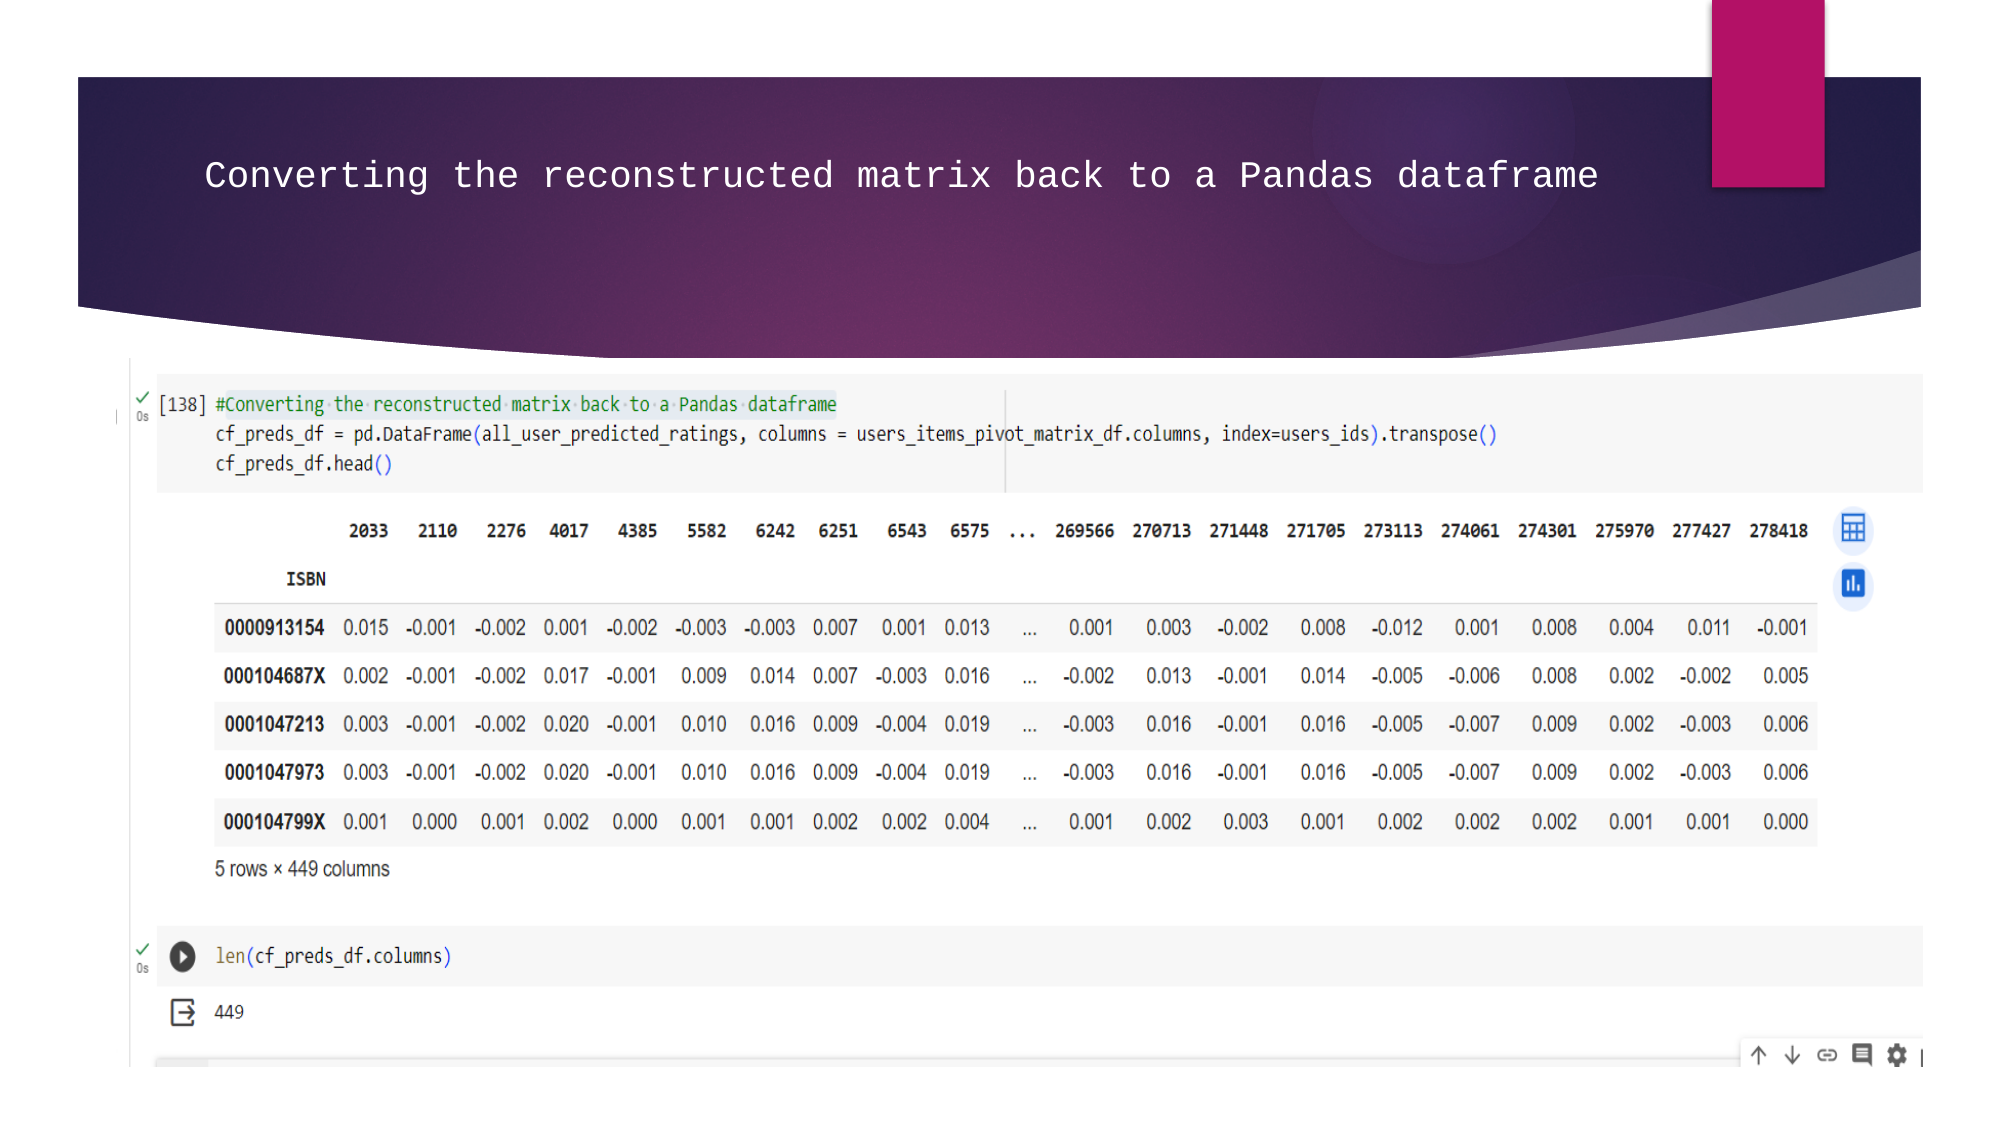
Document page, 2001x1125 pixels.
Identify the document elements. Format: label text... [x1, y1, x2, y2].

title Converting the reconstructed matrix back to a Pandas dataframe [189, 159, 1627, 276]
picture [115, 358, 1923, 1067]
